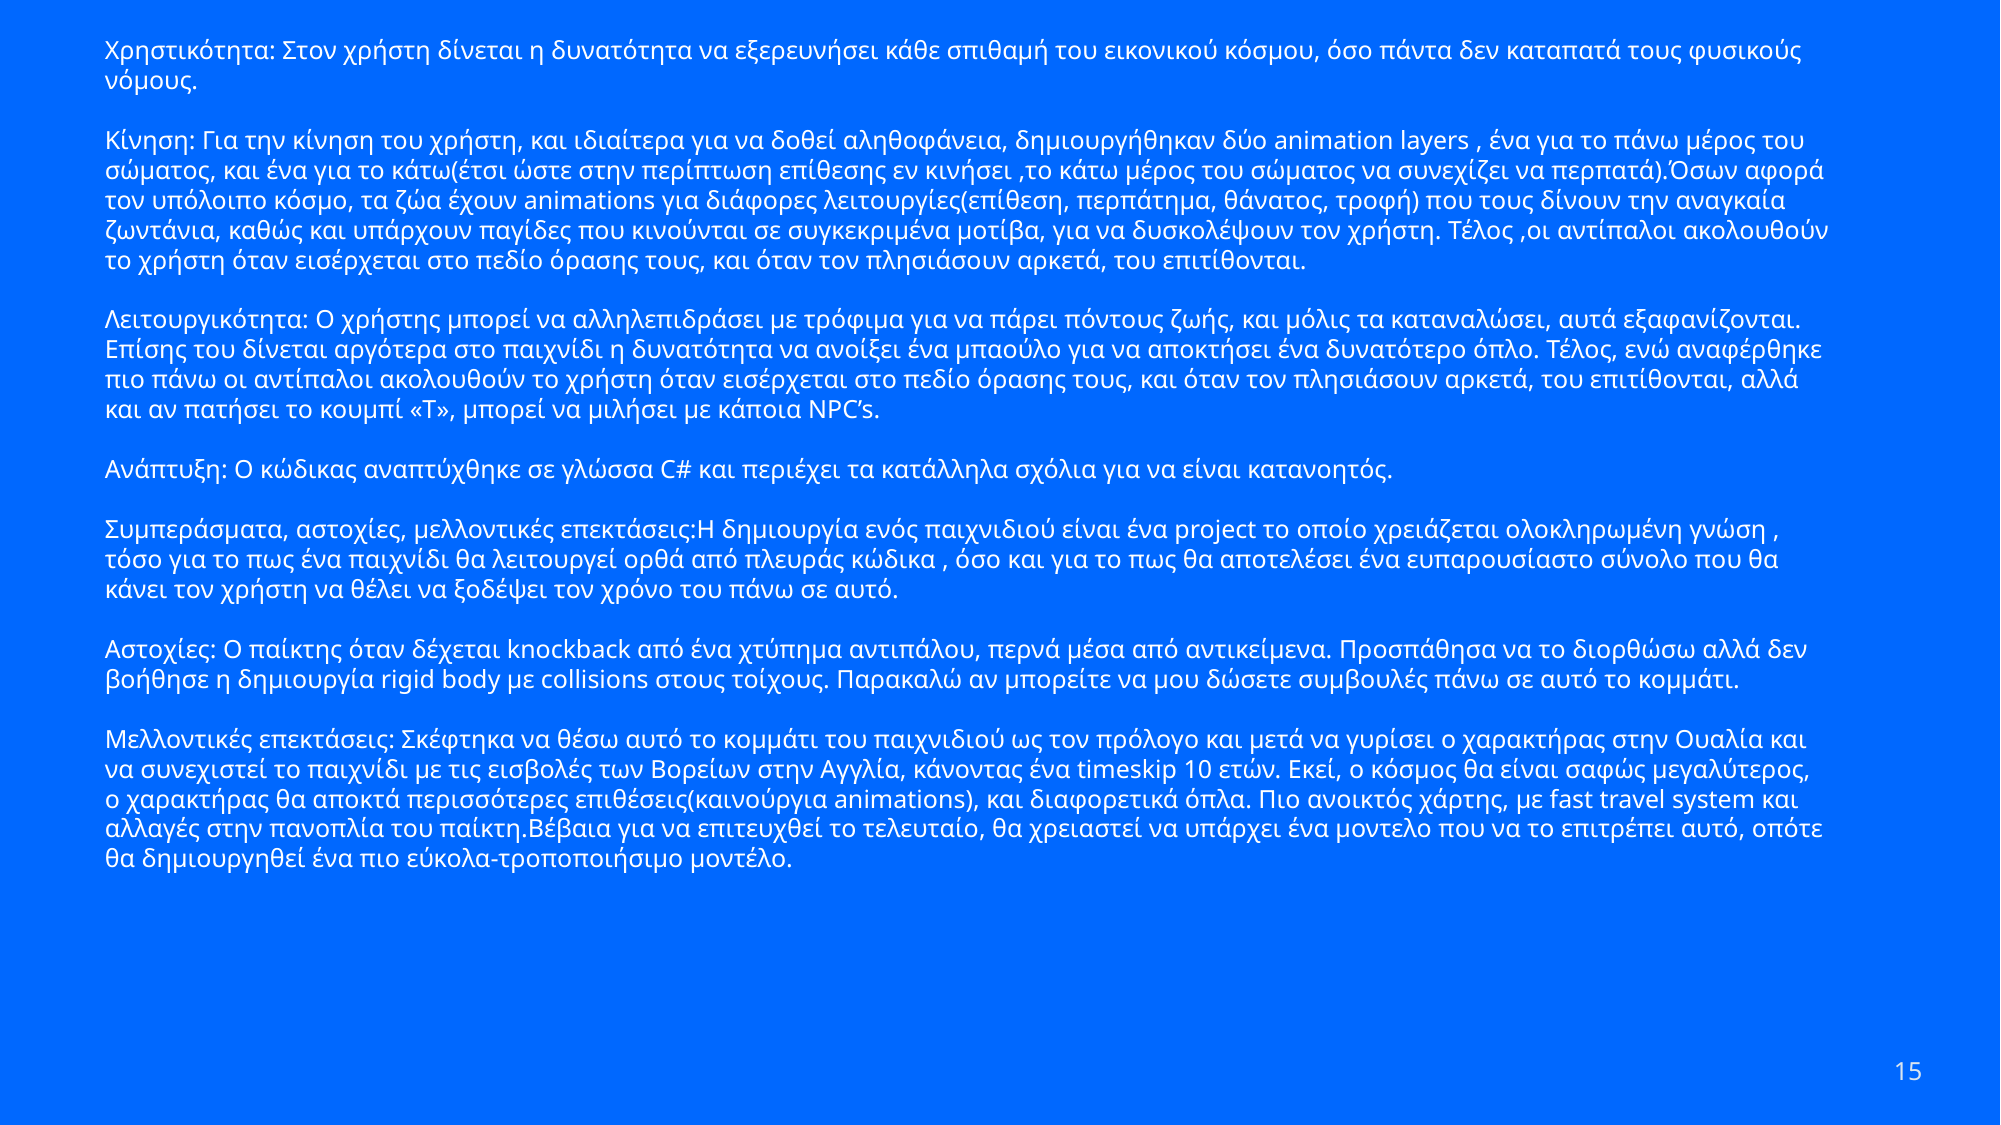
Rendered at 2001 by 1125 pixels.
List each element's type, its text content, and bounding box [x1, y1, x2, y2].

slide_number 15 [1487, 1042, 1938, 1103]
text_box Χρηστικότητα: Στον χρήστη δίνεται η δυνατότητα να εξερευνήσει κάθε σπιθαμή του εικονικού κόσμου, όσο πάντα δεν καταπατά τους φυσικούς νόμους. Κίνηση: Για την κίνηση του χρήστη, και ιδιαίτερα για να δοθεί αληθοφάνεια, δημιουργήθηκαν δύο animation layers , ένα για το πάνω μέρος του σώματος, και ένα για το κάτω(έτσι ώστε στην περίπτωση επίθεσης εν κινήσει ,το κάτω μέρος του σώματος να συνεχίζει να περπατά).Όσων αφορά τον υπόλοιπο κόσμο, τα ζώα έχουν animations για διάφορες λειτουργίες(επίθεση, περπάτημα, θάνατος, τροφή) που τους δίνουν την αναγκαία ζωντάνια, καθώς και υπάρχουν παγίδες που κινούνται σε συγκεκριμένα μοτίβα, για να δυσκολέψουν τον χρήστη. Τέλος ,οι αντίπαλοι ακολουθούν το χρήστη όταν εισέρχεται στο πεδίο όρασης τους, και όταν τον πλησιάσουν αρκετά, του επιτίθονται. Λειτουργικότητα: Ο χρήστης μπορεί να αλληλεπιδράσει με τρόφιμα για να πάρει πόντους ζωής, και μόλις τα καταναλώσει, αυτά εξαφανίζονται. Επίσης του δίνεται αργότερα στο παιχνίδι η δυνατότητα να ανοίξει ένα μπαούλο για να αποκτήσει ένα δυνατότερο όπλο. Τέλος, ενώ αναφέρθηκε πιο πάνω οι αντίπαλοι ακολουθούν το χρήστη όταν εισέρχεται στο πεδίο όρασης τους, και όταν τον πλησιάσουν αρκετά, του επιτίθονται, αλλά και αν πατήσει το κουμπί «T», μπορεί να μιλήσει με κάποια NPC’s. Ανάπτυξη: Ο κώδικας αναπτύχθηκε σε γλώσσα C# και περιέχει τα κατάλληλα σχόλια για να είναι κατανοητός. Συμπεράσματα, αστοχίες, μελλοντικές επεκτάσεις:Η δημιουργία ενός παιχνιδιού είναι ένα project το οποίο χρειάζεται ολοκληρωμένη γνώση , τόσο για το πως ένα παιχνίδι θα λειτουργεί ορθά από πλευράς κώδικα , όσο και για το πως θα αποτελέσει ένα ευπαρουσίαστο σύνολο που θα κάνει τον χρήστη να θέλει να ξοδέψει τον χρόνο του πάνω σε αυτό. Αστοχίες: Ο παίκτης όταν δέχεται knockback από ένα χτύπημα αντιπάλου, περνά μέσα από αντικείμενα. Προσπάθησα να το διορθώσω αλλά δεν βοήθησε η δημιουργία rigid body με collisions στους τοίχους. Παρακαλώ αν μπορείτε να μου δώσετε συμβουλές πάνω σε αυτό το κομμάτι. Μελλοντικές επεκτάσεις: Σκέφτηκα να θέσω αυτό το κομμάτι του παιχνιδιού ως τον πρόλογο και μετά να γυρίσει ο χαρακτήρας στην Ουαλία και να συνεχιστεί το παιχνίδι με τις εισβολές των Βορείων στην Αγγλία, κάνοντας ένα timeskip 10 ετών. Εκεί, ο κόσμος θα είναι σαφώς μεγαλύτερος, ο χαρακτήρας θα αποκτά περισσότερες επιθέσεις(καινούργια animations), και διαφορετικά όπλα. Πιο ανοικτός χάρτης, με fast travel system και αλλαγές στην πανοπλία του παίκτη.Βέβαια για να επιτευχθεί το τελευταίο, θα χρειαστεί να υπάρχει ένα μοντελο που να το επιτρέπει αυτό, οπότε θα δημιουργηθεί ένα πιο εύκολα-τροποποιήσιμο μοντέλο. [90, 27, 1850, 881]
